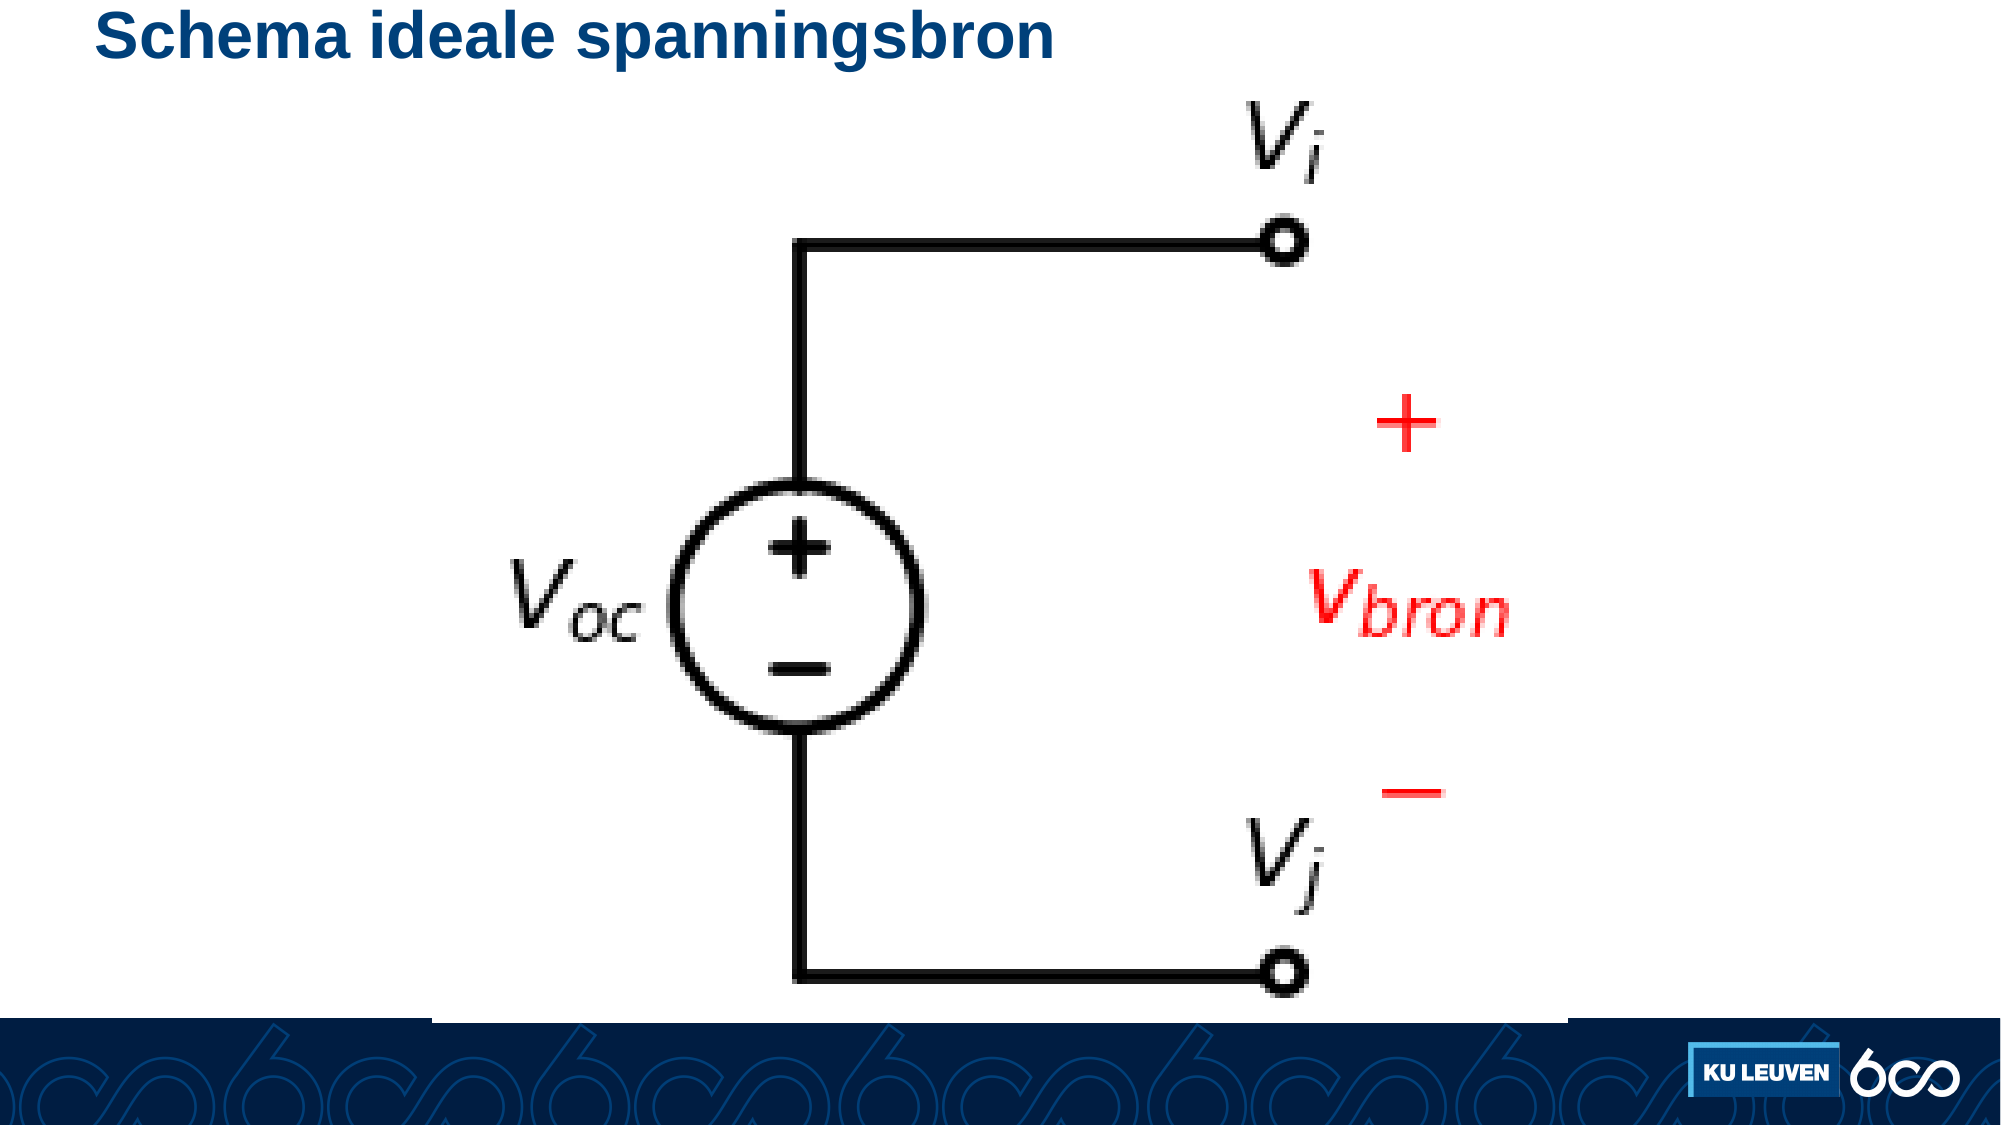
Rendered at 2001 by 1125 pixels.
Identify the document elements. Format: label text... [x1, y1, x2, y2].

picture [0, 92, 2001, 1125]
title Schema ideale spanningsbron [94, 0, 1906, 108]
